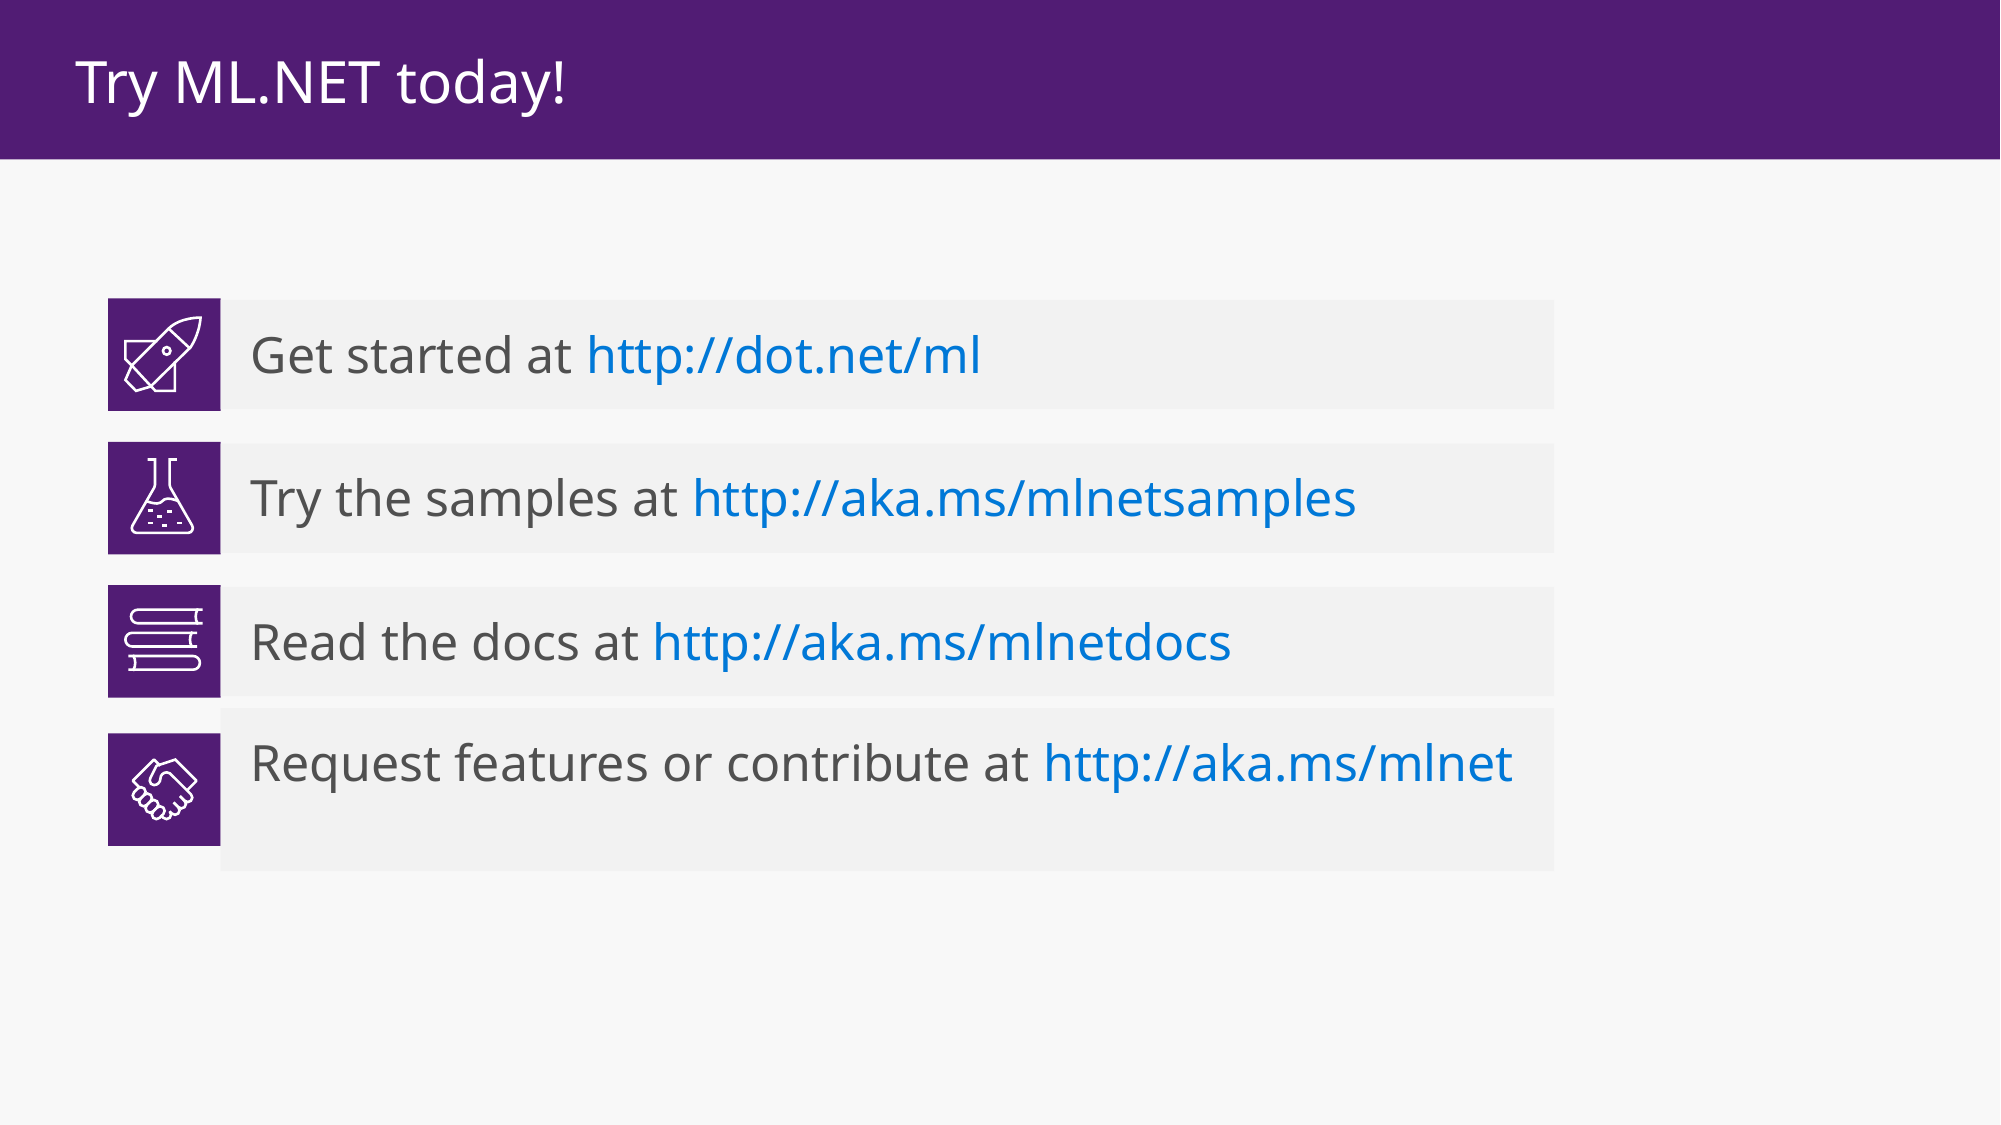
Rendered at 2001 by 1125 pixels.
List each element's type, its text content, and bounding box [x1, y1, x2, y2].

text_box [107, 733, 220, 847]
text_box Request features or contribute at http://aka.ms/mlnet [220, 708, 1555, 872]
text_box [107, 297, 221, 412]
text_box Try ML.NET today! [0, 0, 2000, 160]
text_box Get started at http://dot.net/ml [220, 299, 1555, 410]
text_box [132, 759, 197, 820]
text_box [107, 584, 221, 699]
text_box [130, 609, 202, 624]
text_box Read the docs at http://aka.ms/mlnetdocs [220, 586, 1555, 697]
text_box [107, 441, 221, 555]
text_box [125, 632, 196, 647]
text_box [125, 317, 201, 391]
text_box [129, 656, 200, 670]
text_box [131, 459, 193, 533]
text_box Try the samples at http://aka.ms/mlnetsamples [220, 443, 1555, 553]
